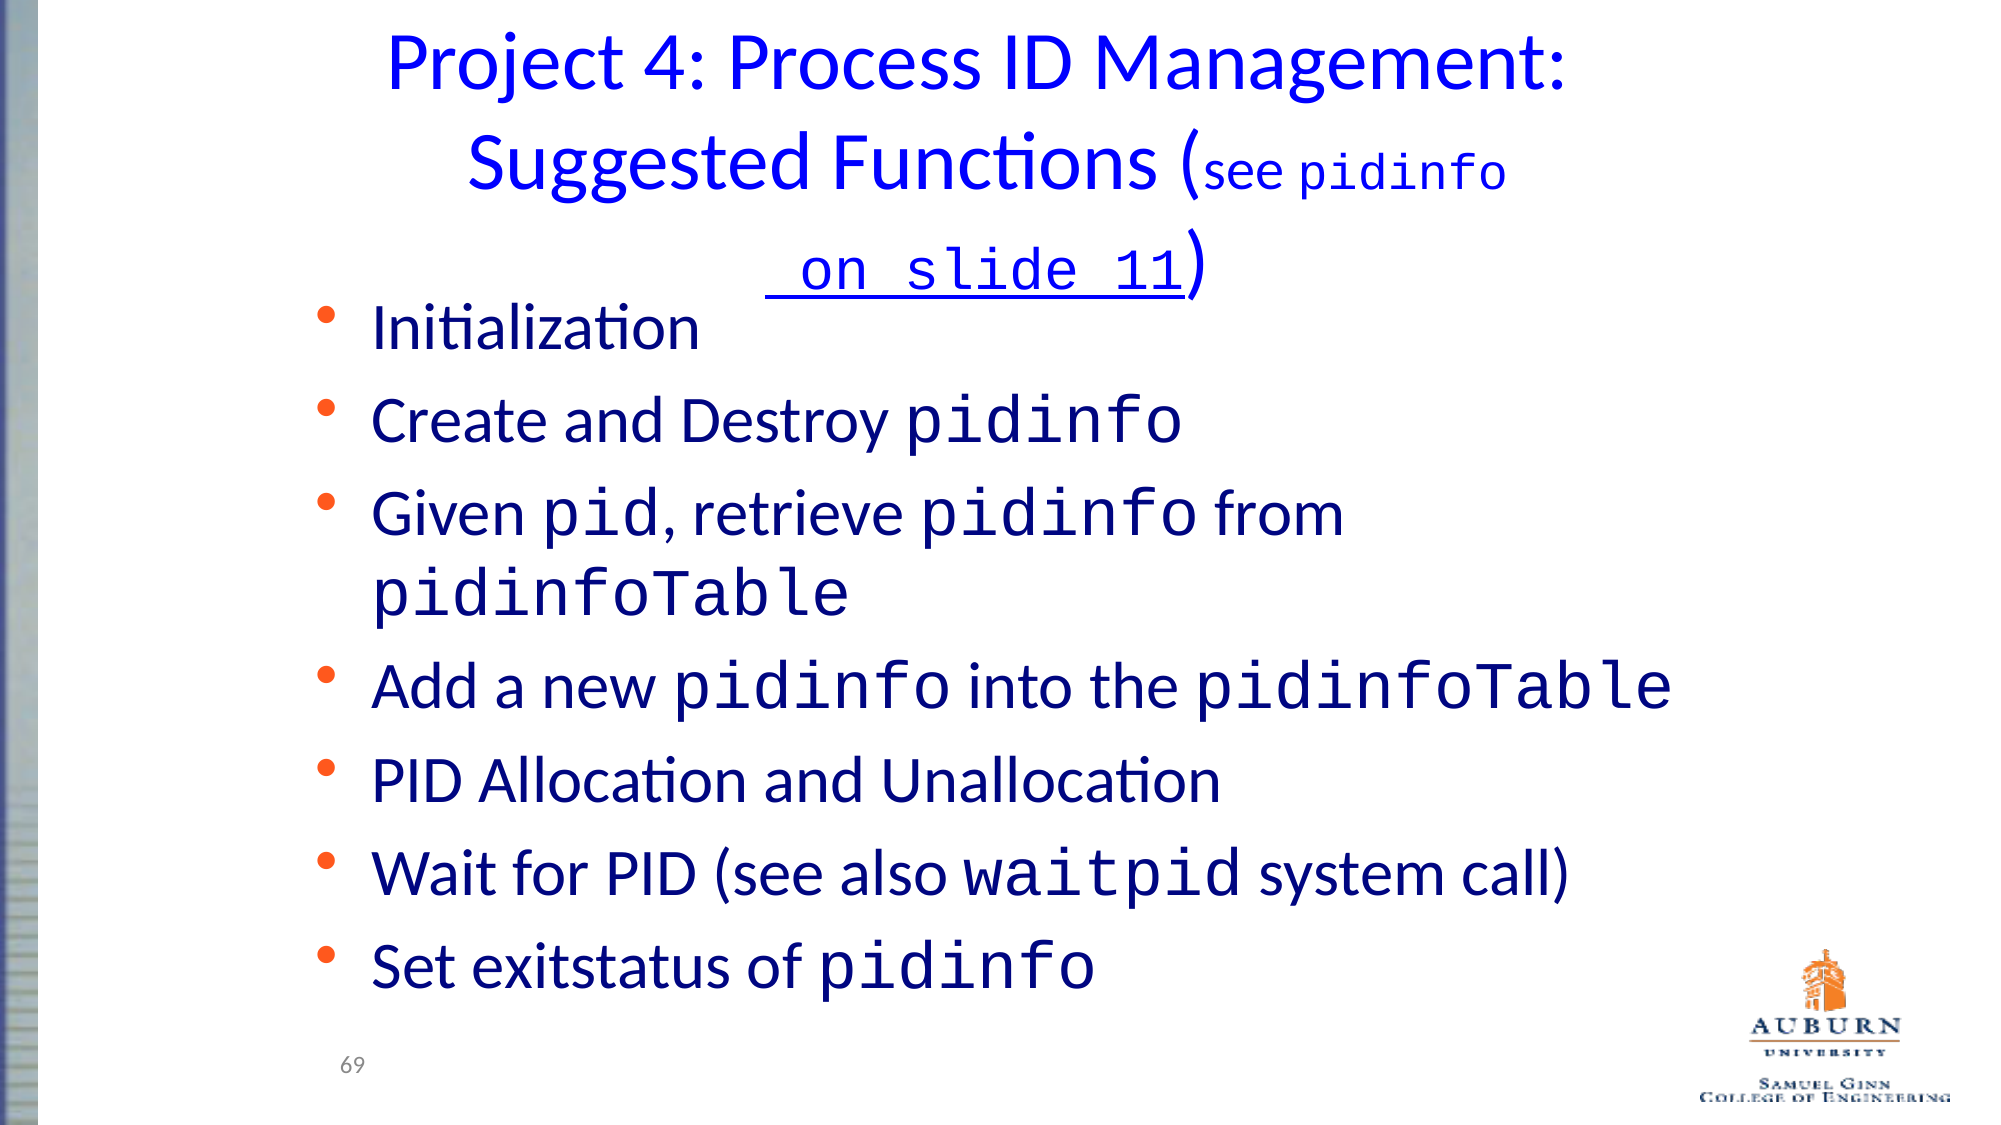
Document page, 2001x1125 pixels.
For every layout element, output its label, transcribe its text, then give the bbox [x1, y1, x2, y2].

picture [1700, 949, 1950, 1102]
picture [0, 0, 38, 1125]
slide_number 69 [324, 1024, 675, 1103]
title Project 4: Process ID Management: Suggested Functions (see pidinfo on slide 11) [300, 24, 1675, 274]
text_box Initialization Create and Destroy pidinfo Given pid, retrieve pidinfo from pidinfoTable Add a new pidinfo into the pidinfoTable PID Allocation and Unallocation Wait for PID (see also waitpid system call) Set exitstatus of pidinfo [300, 274, 1700, 1038]
